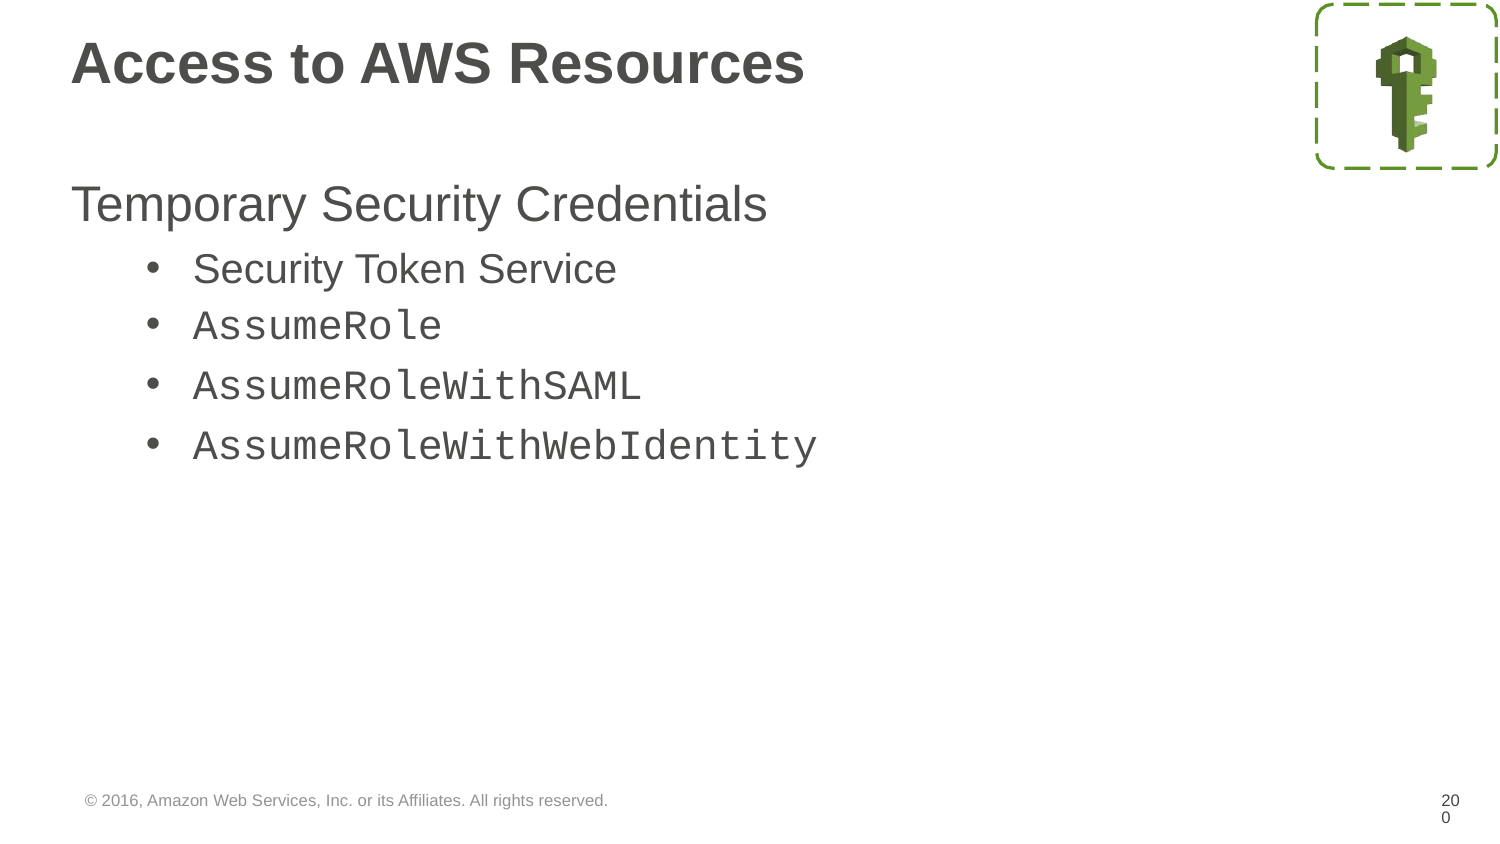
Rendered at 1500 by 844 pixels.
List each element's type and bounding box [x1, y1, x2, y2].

title [68, 22, 810, 157]
footer [82, 789, 613, 844]
text_box [1316, 4, 1497, 169]
slide_number [1426, 789, 1467, 844]
text_box [68, 157, 820, 469]
